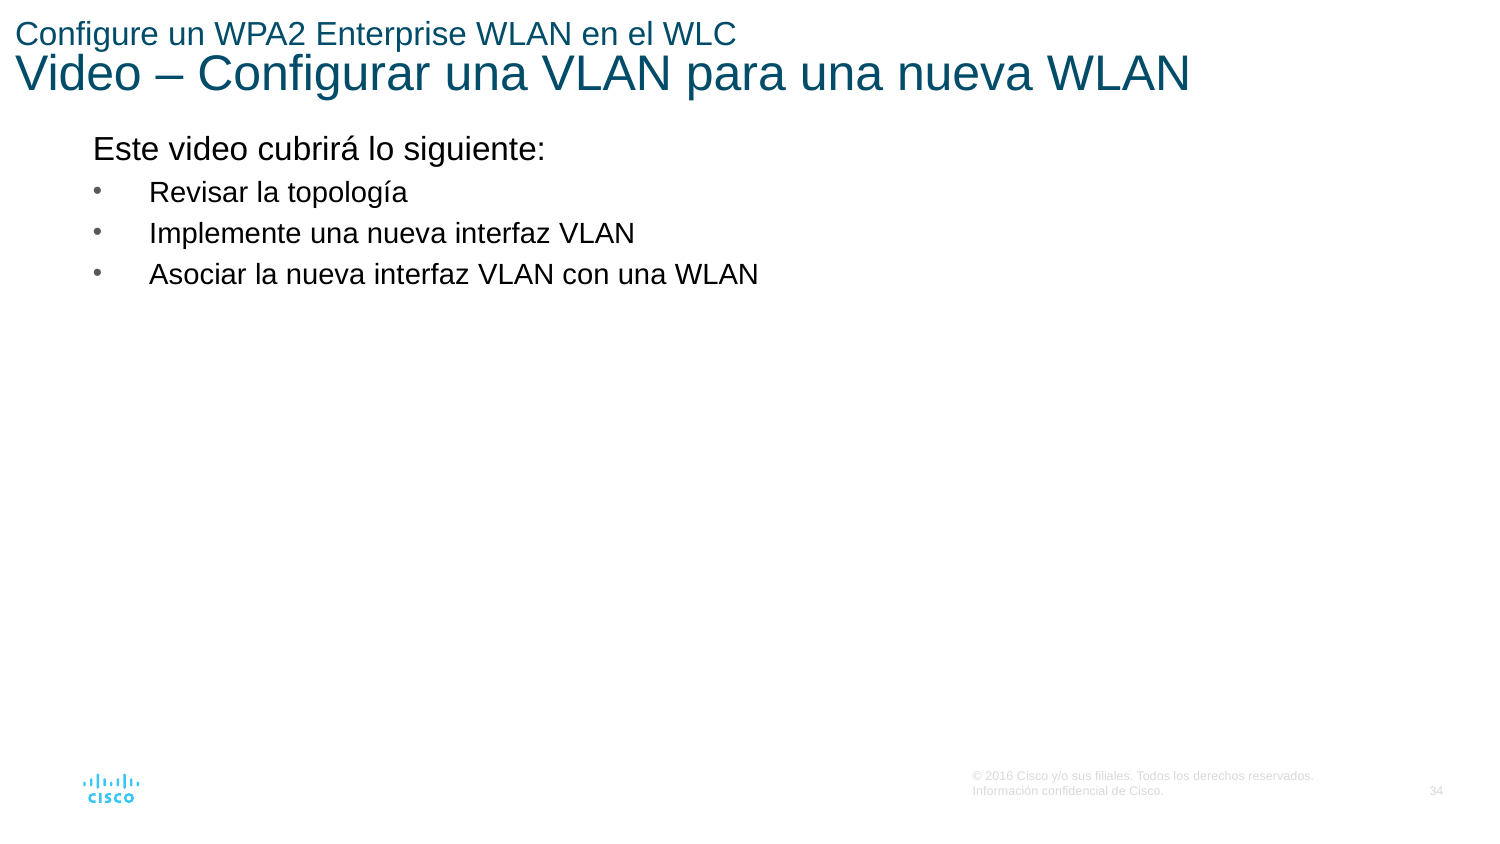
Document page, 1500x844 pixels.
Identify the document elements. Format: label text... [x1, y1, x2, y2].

list Este video cubrirá lo siguiente: Revisar la topología Implemente una nueva interfaz VLAN Asociar la nueva interfaz VLAN con una WLAN [77, 120, 1437, 726]
title Configure un WPA2 Enterprise WLAN en el WLC Video – Configurar una VLAN para una nueva WLAN [0, 0, 1369, 121]
